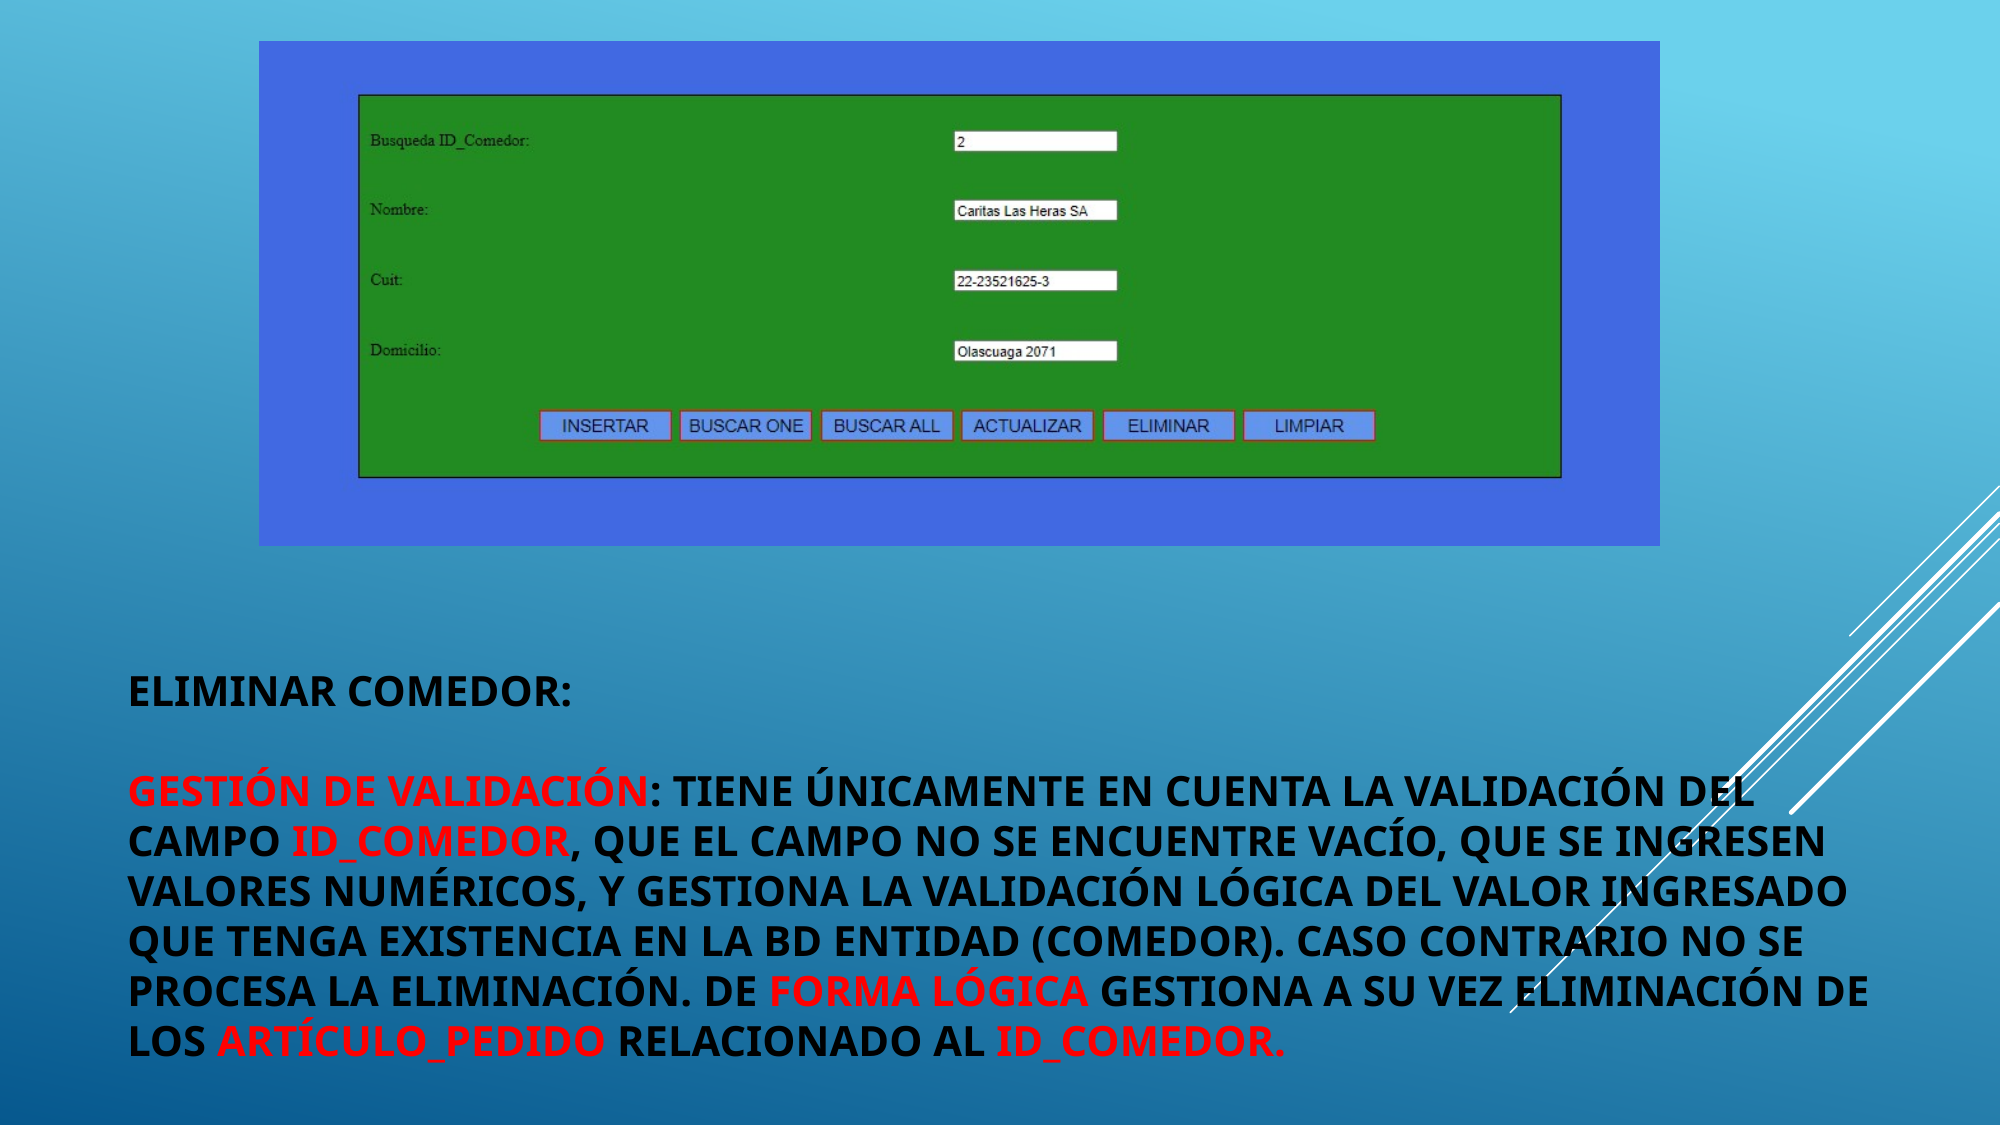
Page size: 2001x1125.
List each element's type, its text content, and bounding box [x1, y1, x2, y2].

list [259, 41, 1661, 546]
title eliminar comedor: gestión de validación: tiene únicamente en cuenta la validación del campo id_comedor, que el campo no se encuentre vacío, que se ingresen valores numéricos, y gestiona la validación lógica del valor ingresado que tenga existencia en la bd entidad (comedor). Caso contrario no se procesa la eliminación. De forma lógica gestiona a su vez eliminación de los artículo_pedido relacionado al id_comedor. [112, 646, 1893, 1083]
